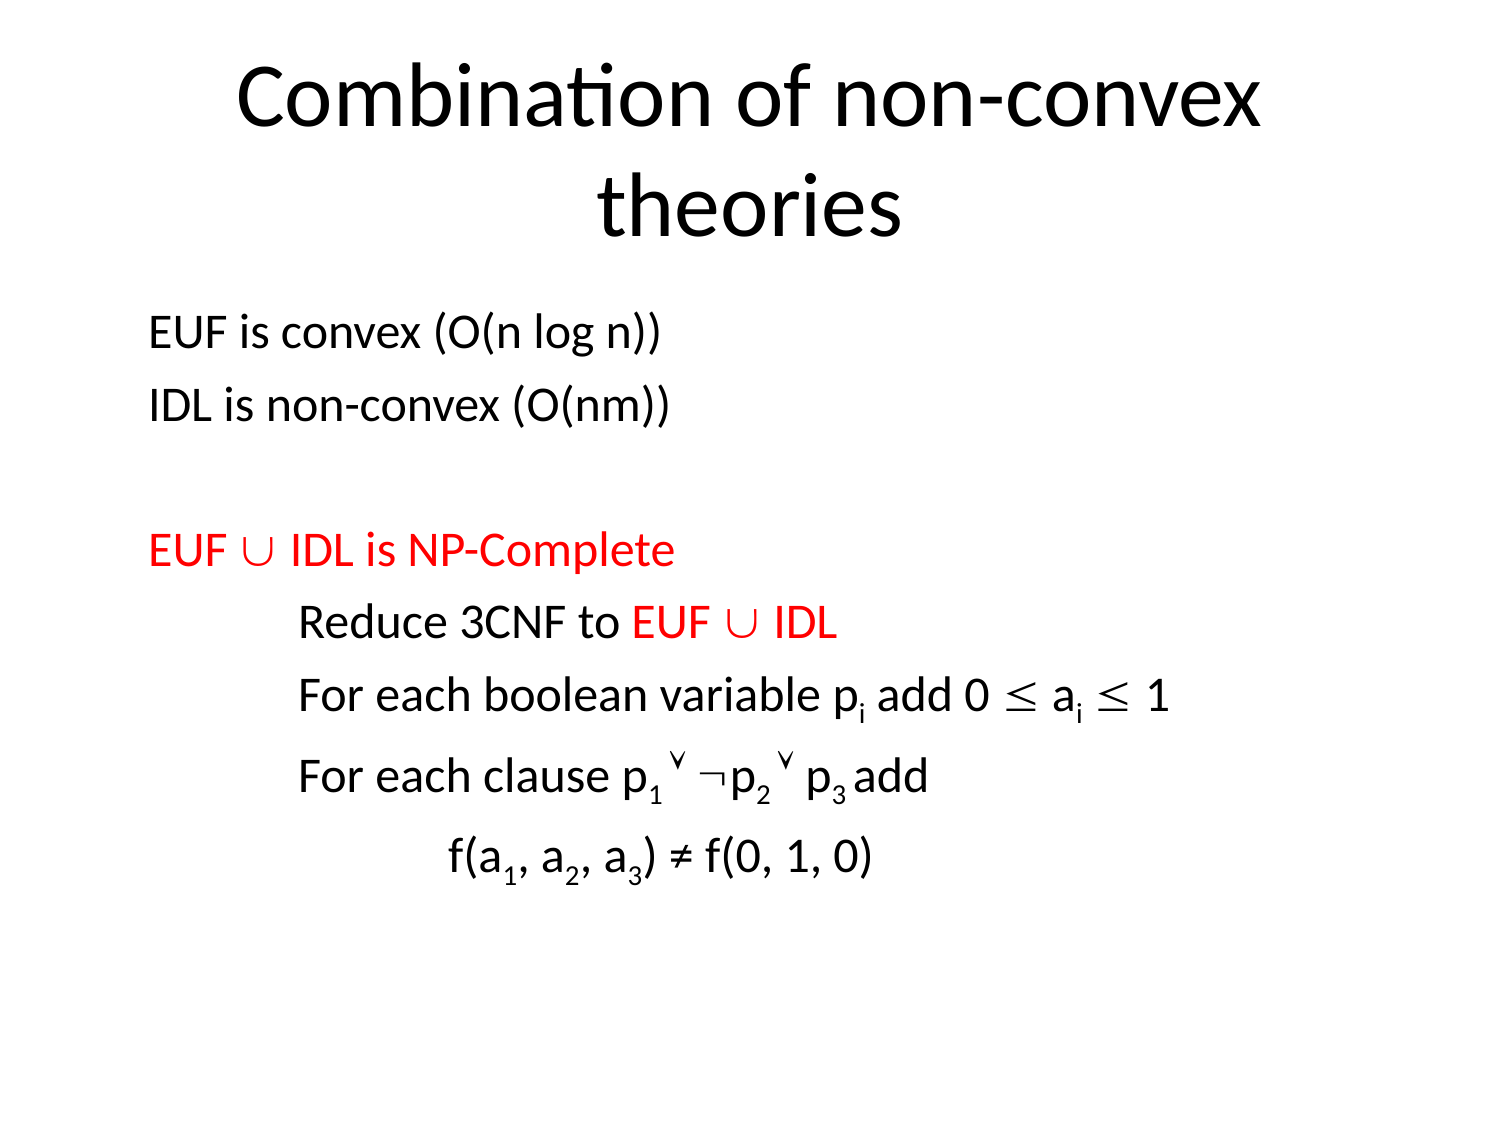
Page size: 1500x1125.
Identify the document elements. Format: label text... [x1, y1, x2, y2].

text_box EUF is convex (O(n log n)) IDL is non-convex (O(nm)) EUF  IDL is NP-Complete Reduce 3CNF to EUF  IDL For each boolean variable pi add 0  ai  1 For each clause p1  p2  p3 add f(a1, a2, a3) ≠ f(0, 1, 0) [133, 291, 1372, 816]
text_box Combination of non-convex theories [62, 27, 1438, 137]
